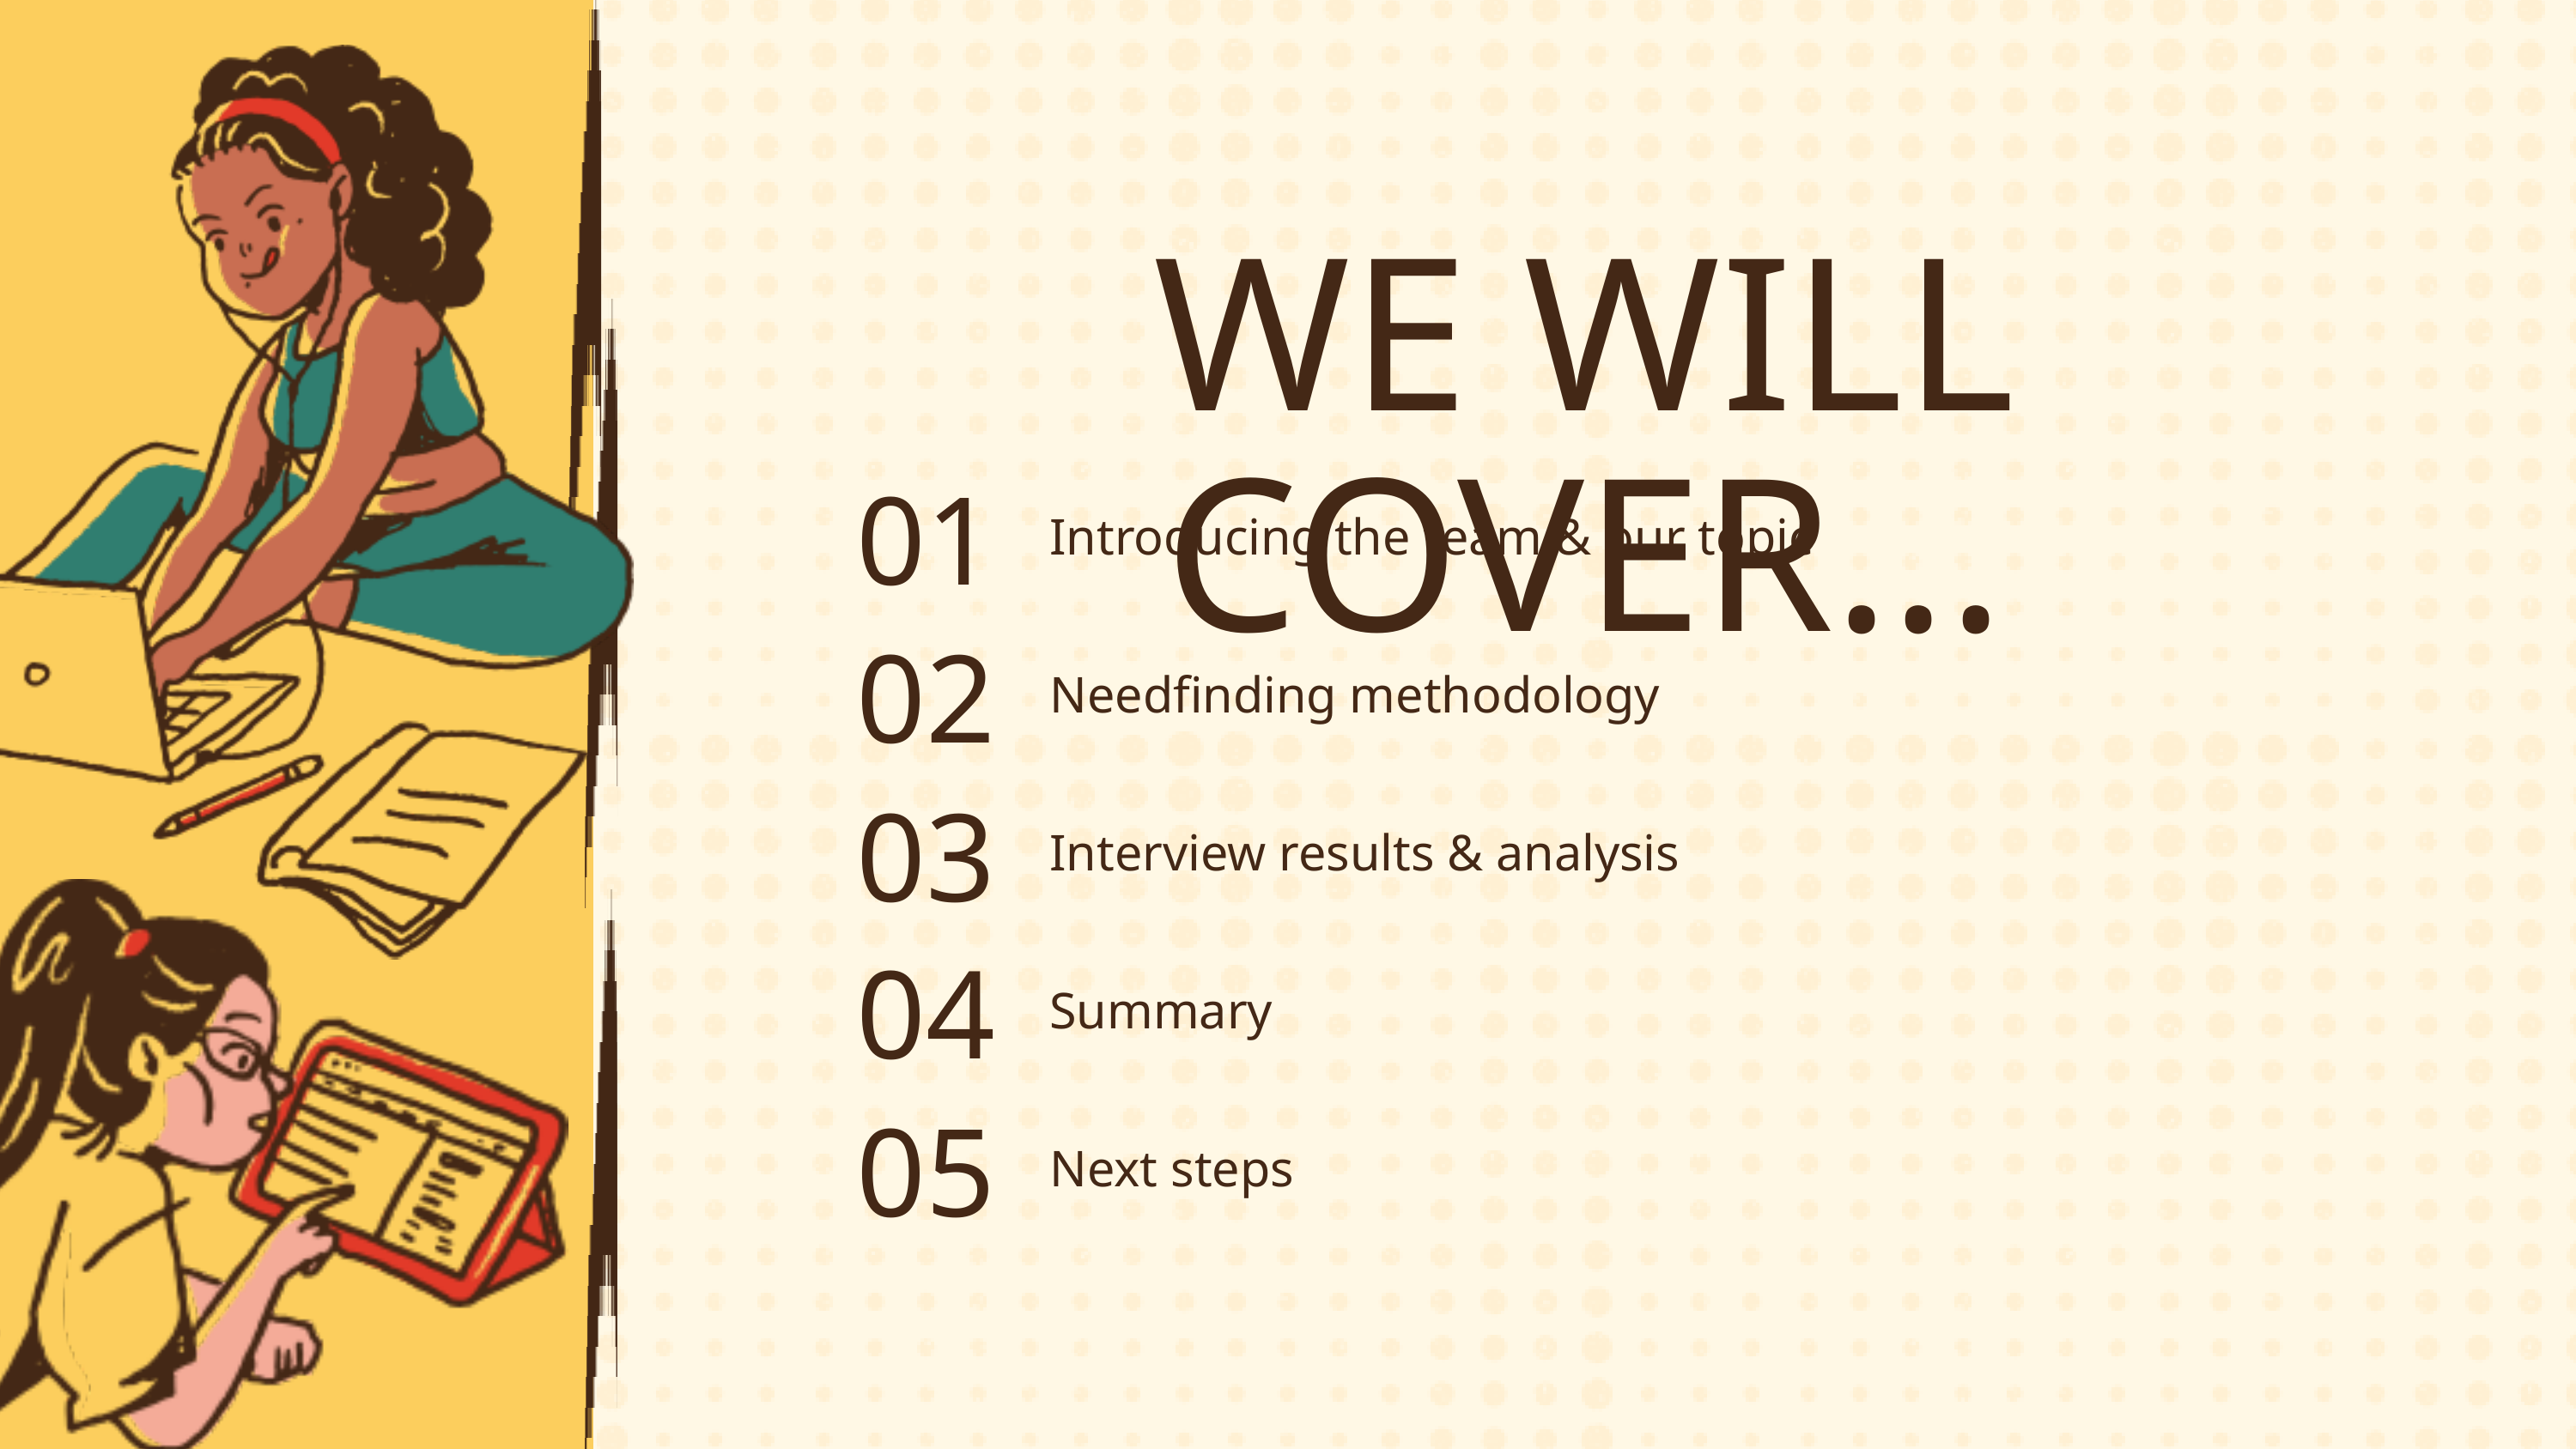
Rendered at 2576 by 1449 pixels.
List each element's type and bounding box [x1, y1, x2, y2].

text_box [835, 632, 2282, 778]
text_box [835, 790, 2282, 936]
text_box [835, 1106, 2282, 1252]
text_box [835, 948, 2282, 1094]
text_box [0, 0, 564, 1449]
text_box [624, 0, 2576, 1449]
text_box [835, 474, 2282, 620]
text_box [568, 0, 618, 1449]
